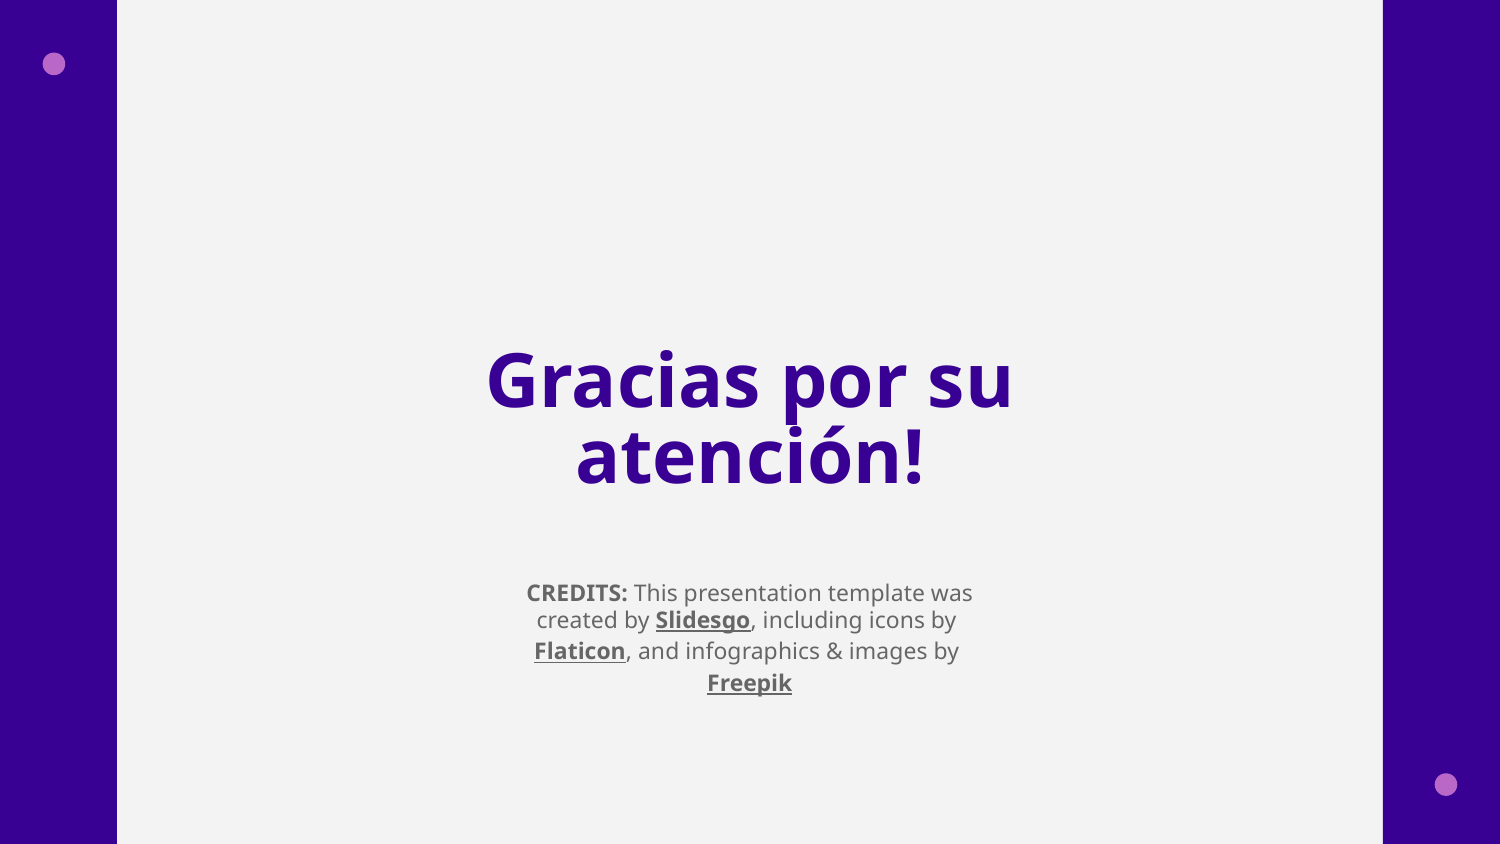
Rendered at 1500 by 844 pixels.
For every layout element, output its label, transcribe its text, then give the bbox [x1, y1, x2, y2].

title Gracias por su atención! [380, 330, 1120, 514]
